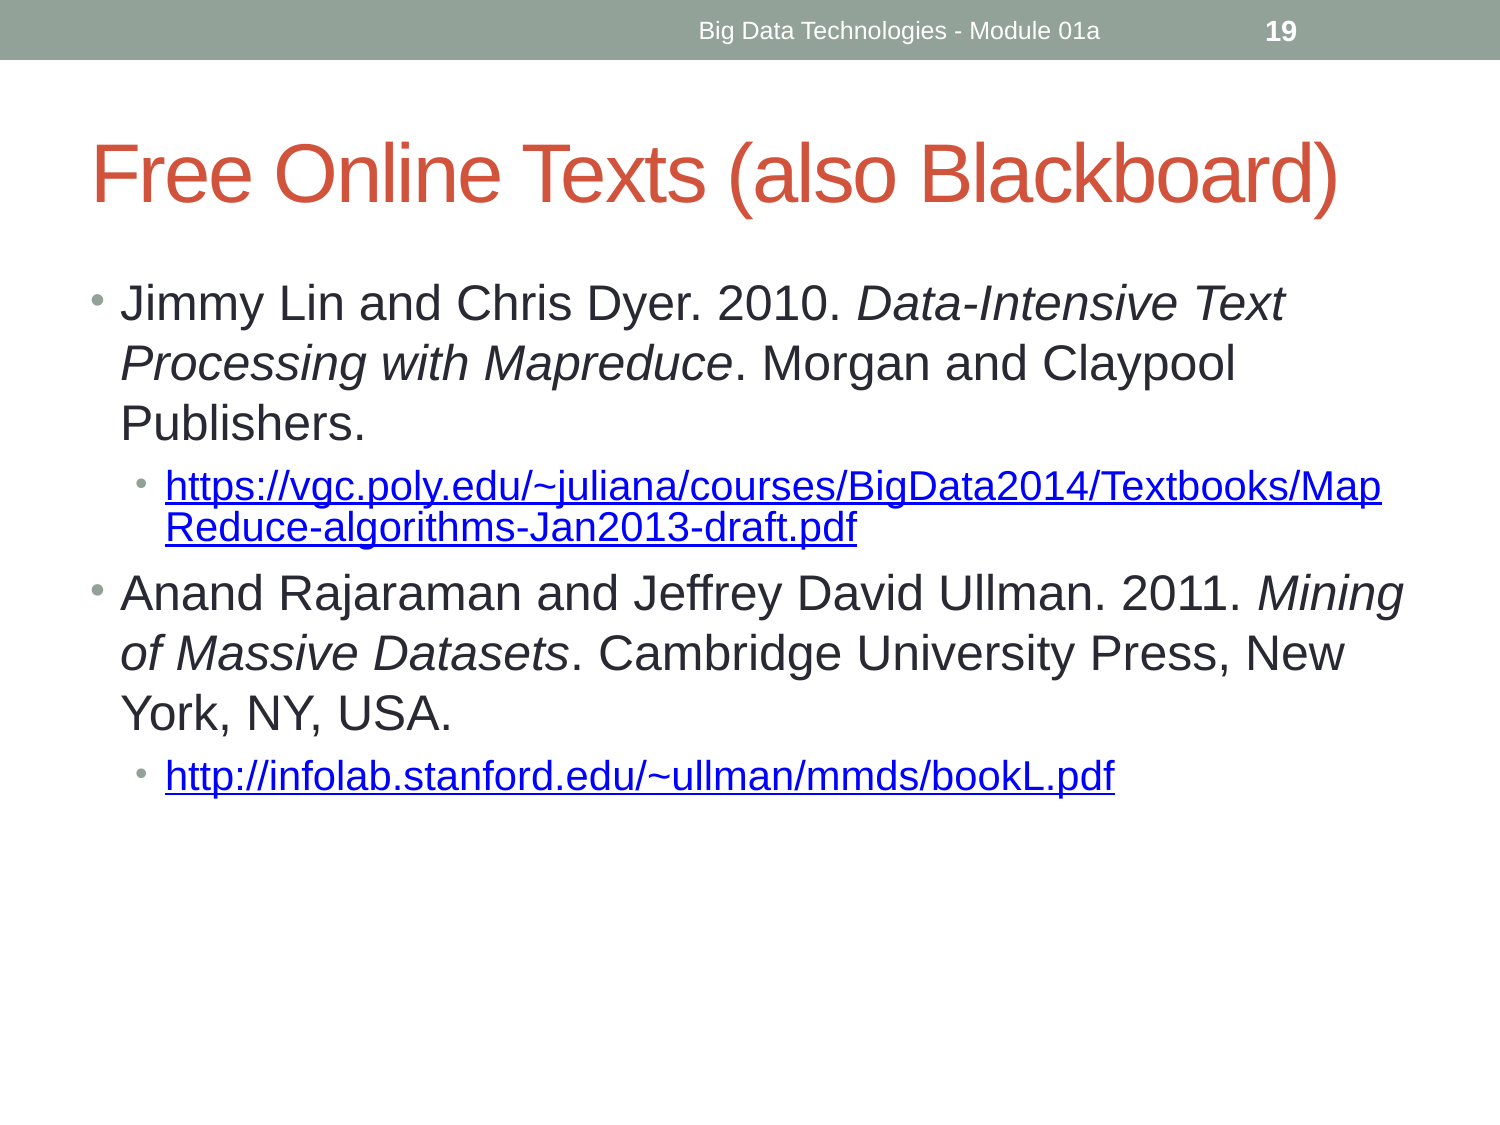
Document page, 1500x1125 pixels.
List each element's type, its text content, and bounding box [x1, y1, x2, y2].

footer Big Data Technologies - Module 01a [562, 3, 1238, 57]
slide_number 19 [1250, 3, 1425, 57]
list Jimmy Lin and Chris Dyer. 2010. Data-Intensive Text Processing with Mapreduce. Morgan and Claypool Publishers. https://vgc.poly.edu/~juliana/courses/BigData2014/Textbooks/MapReduce-algorithms-Jan2013-draft.pdf Anand Rajaraman and Jeffrey David Ullman. 2011. Mining of Massive Datasets. Cambridge University Press, New York, NY, USA. http://infolab.stanford.edu/~ullman/mmds/bookL.pdf [75, 262, 1425, 1063]
title Free Online Texts (also Blackboard) [75, 87, 1425, 250]
